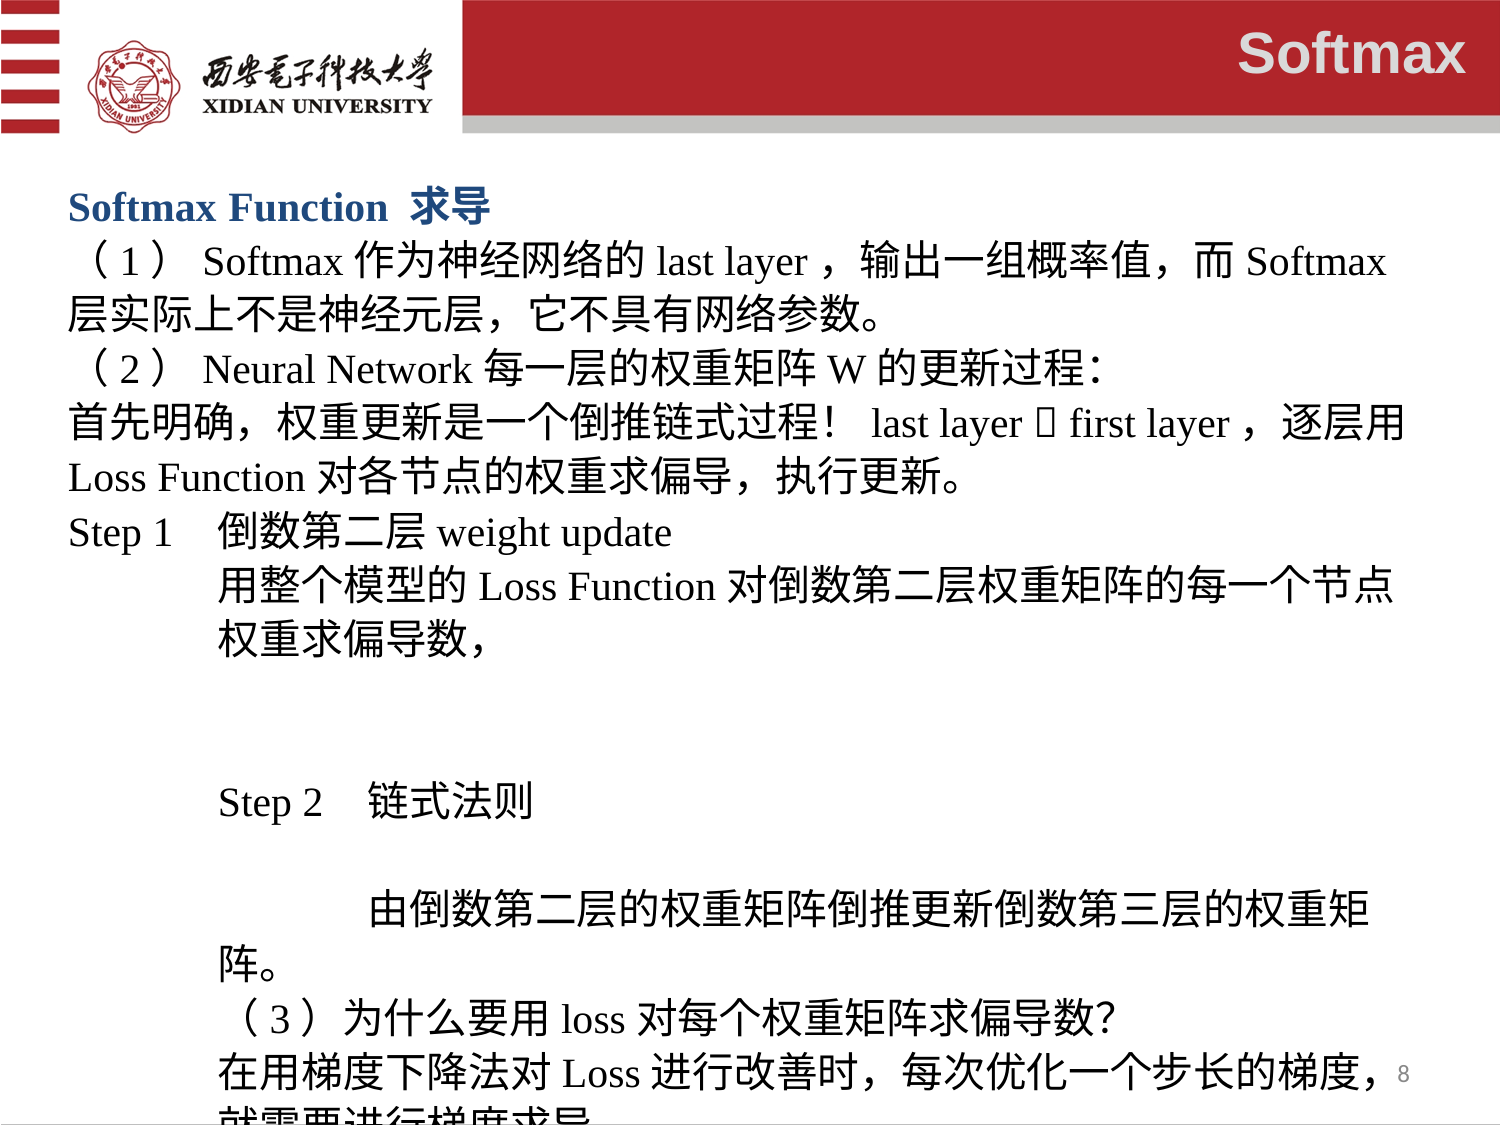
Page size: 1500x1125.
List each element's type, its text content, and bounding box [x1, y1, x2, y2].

picture [366, 1117, 373, 1124]
picture [224, 1120, 234, 1125]
picture [487, 1120, 497, 1125]
picture [0, 0, 1500, 1125]
picture [560, 1110, 582, 1115]
text_box Softmax [1222, 7, 1495, 93]
slide_number 8 [1074, 1042, 1425, 1103]
